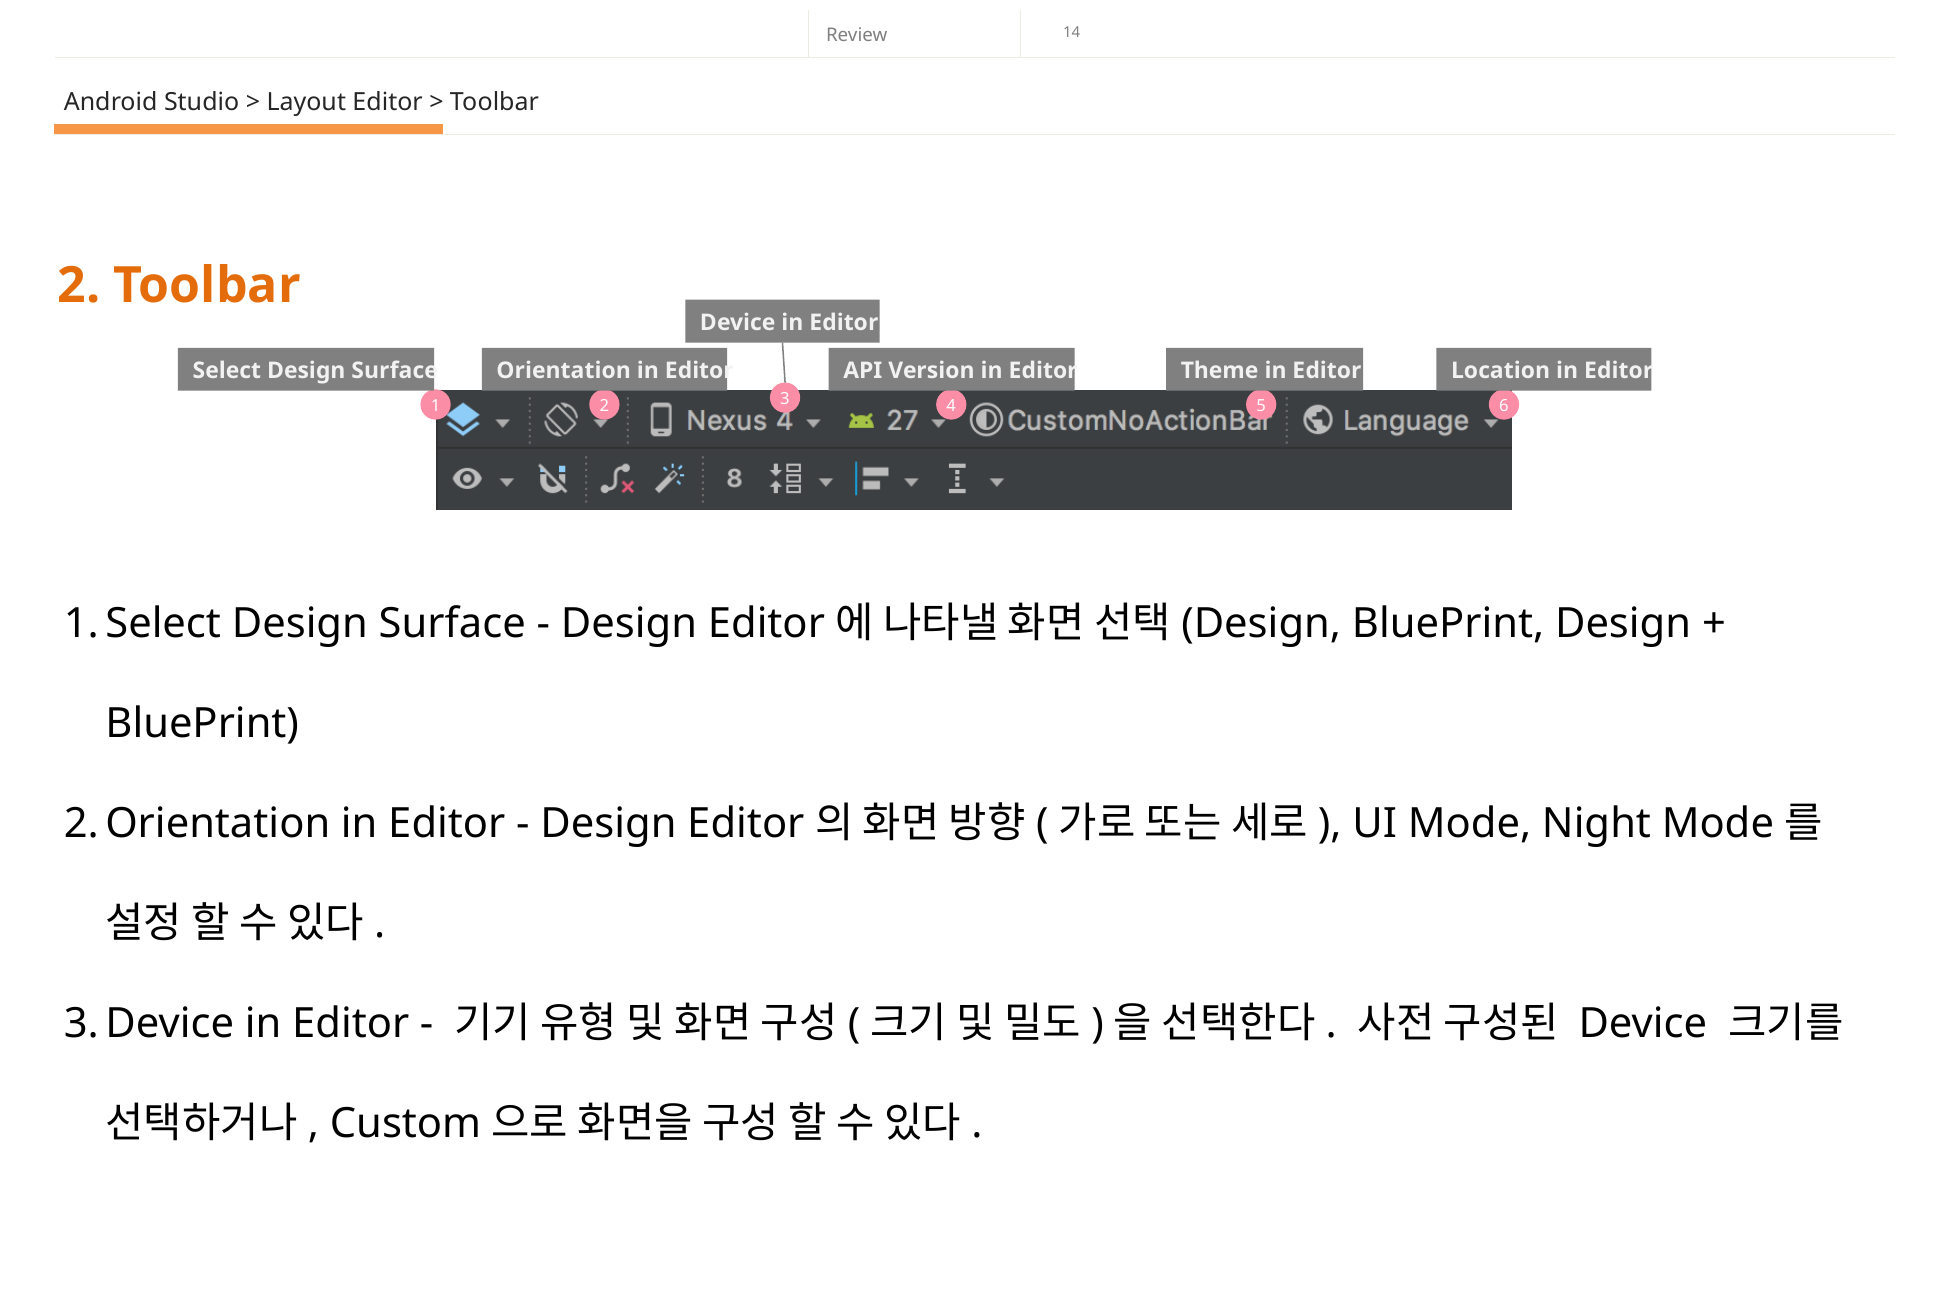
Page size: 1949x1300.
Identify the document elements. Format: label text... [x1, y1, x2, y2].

text_box Device in Editor [685, 299, 880, 343]
text_box Orientation in Editor [481, 347, 728, 389]
text_box 2. Toolbar [42, 245, 316, 321]
text_box 1 [420, 391, 434, 419]
picture [436, 390, 1513, 510]
text_box Select Design Surface [177, 347, 435, 391]
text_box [782, 342, 786, 383]
text_box API Version in Editor [828, 347, 1075, 389]
text_box Select Design Surface - Design Editor에 나타낼 화면 선택(Design, BluePrint, Design + BluePrint) Orientation in Editor - Design Editor의 화면 방향(가로 또는 세로), UI Mode, Night Mode를 설정 할 수 있다. Device in Editor - 기기 유형 및 화면 구성(크기 및 밀도)을 선택한다. 사전 구성된 Device 크기를 선택하거나, Custom으로 화면을 구성 할 수 있다. [48, 537, 1889, 1154]
text_box Theme in Editor [1166, 347, 1364, 389]
text_box 3 [789, 383, 798, 389]
text_box Android Studio > Layout Editor > Toolbar [48, 74, 1726, 125]
text_box Location in Editor [1436, 347, 1652, 391]
